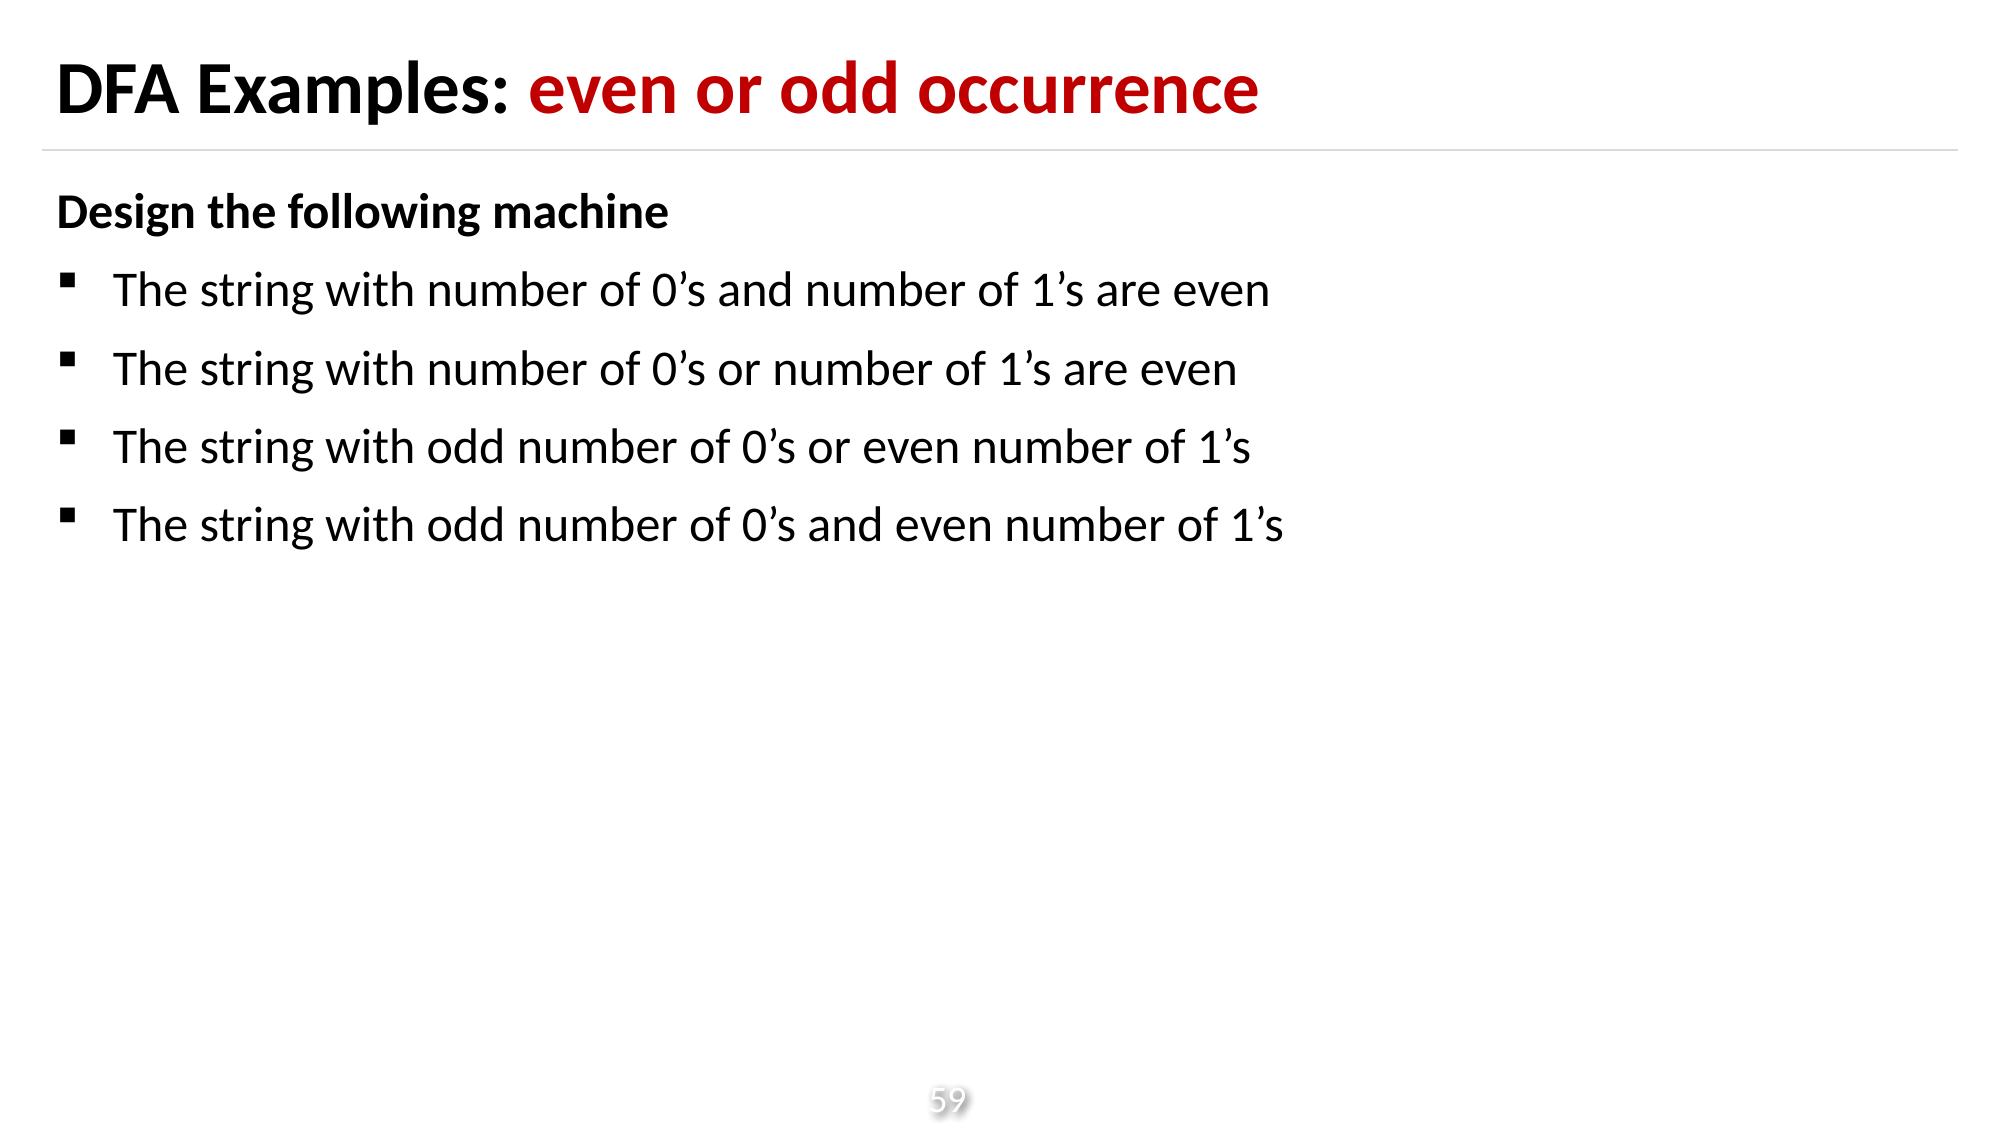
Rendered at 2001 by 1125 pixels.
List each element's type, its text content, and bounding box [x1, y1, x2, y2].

title DFA Examples: even or odd occurrence [41, 17, 1959, 150]
list Design the following machine The string with number of 0’s and number of 1’s are even The string with number of 0’s or number of 1’s are even The string with odd number of 0’s or even number of 1’s The string with odd number of 0’s and even number of 1’s [41, 162, 1959, 1038]
